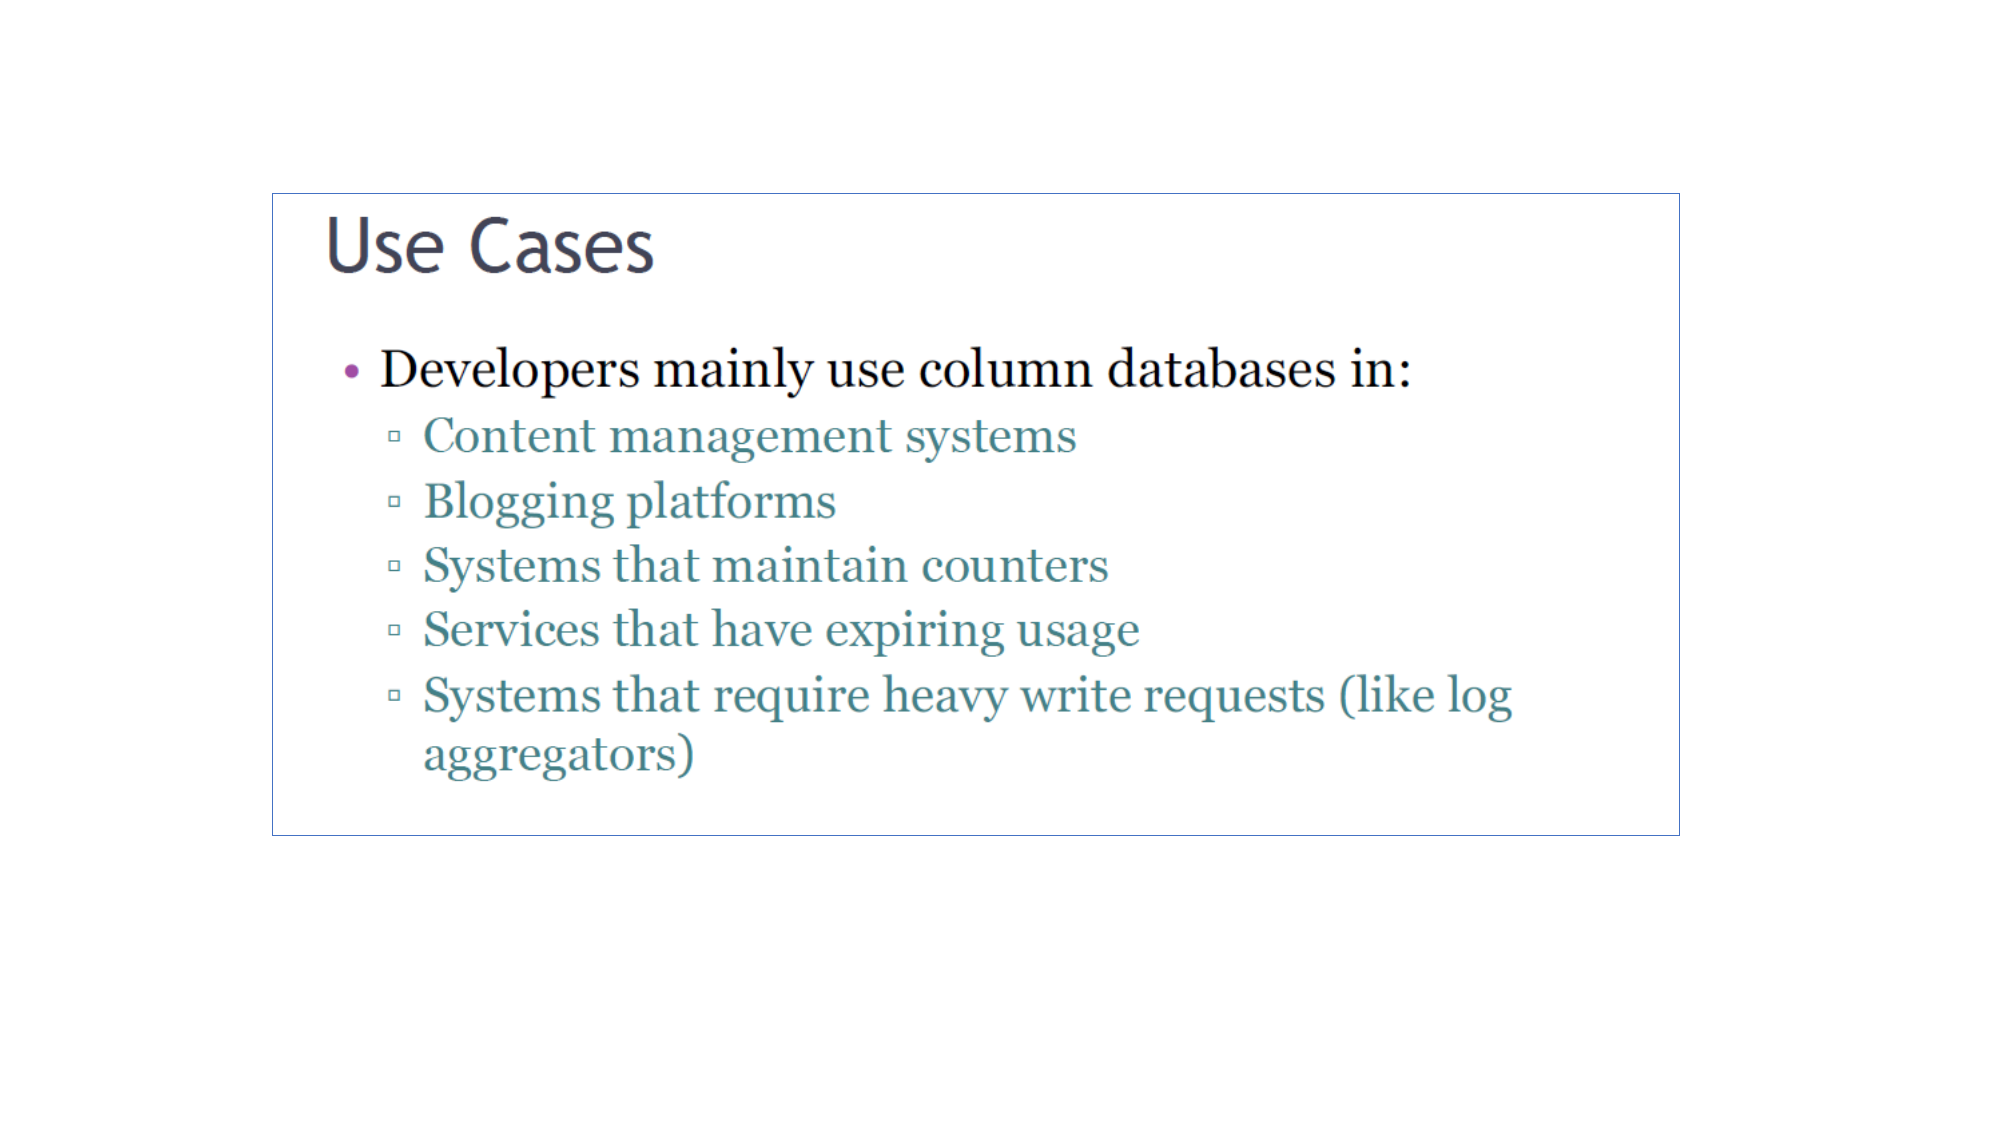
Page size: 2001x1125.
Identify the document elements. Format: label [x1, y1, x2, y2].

picture [272, 193, 1680, 836]
